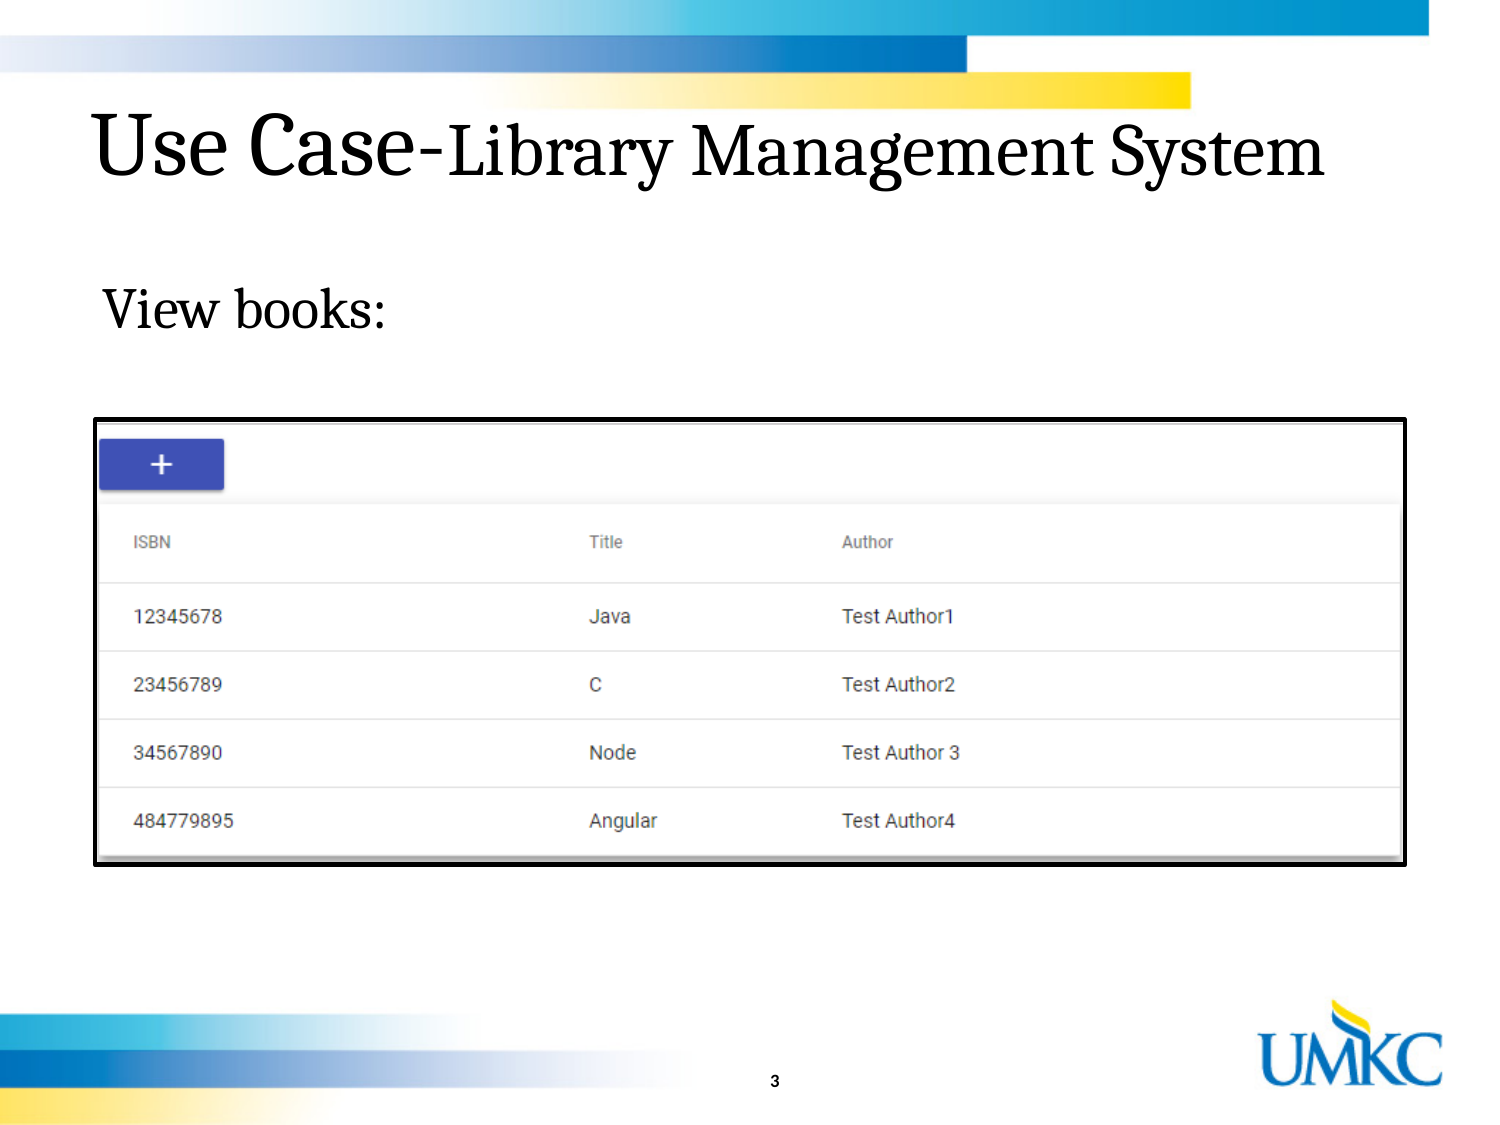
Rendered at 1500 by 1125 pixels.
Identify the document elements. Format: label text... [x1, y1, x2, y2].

title Use Case-Library Management System [75, 45, 1425, 233]
slide_number 3 [600, 1050, 950, 1110]
list View books: [86, 262, 1413, 359]
picture [0, 0, 1500, 1125]
